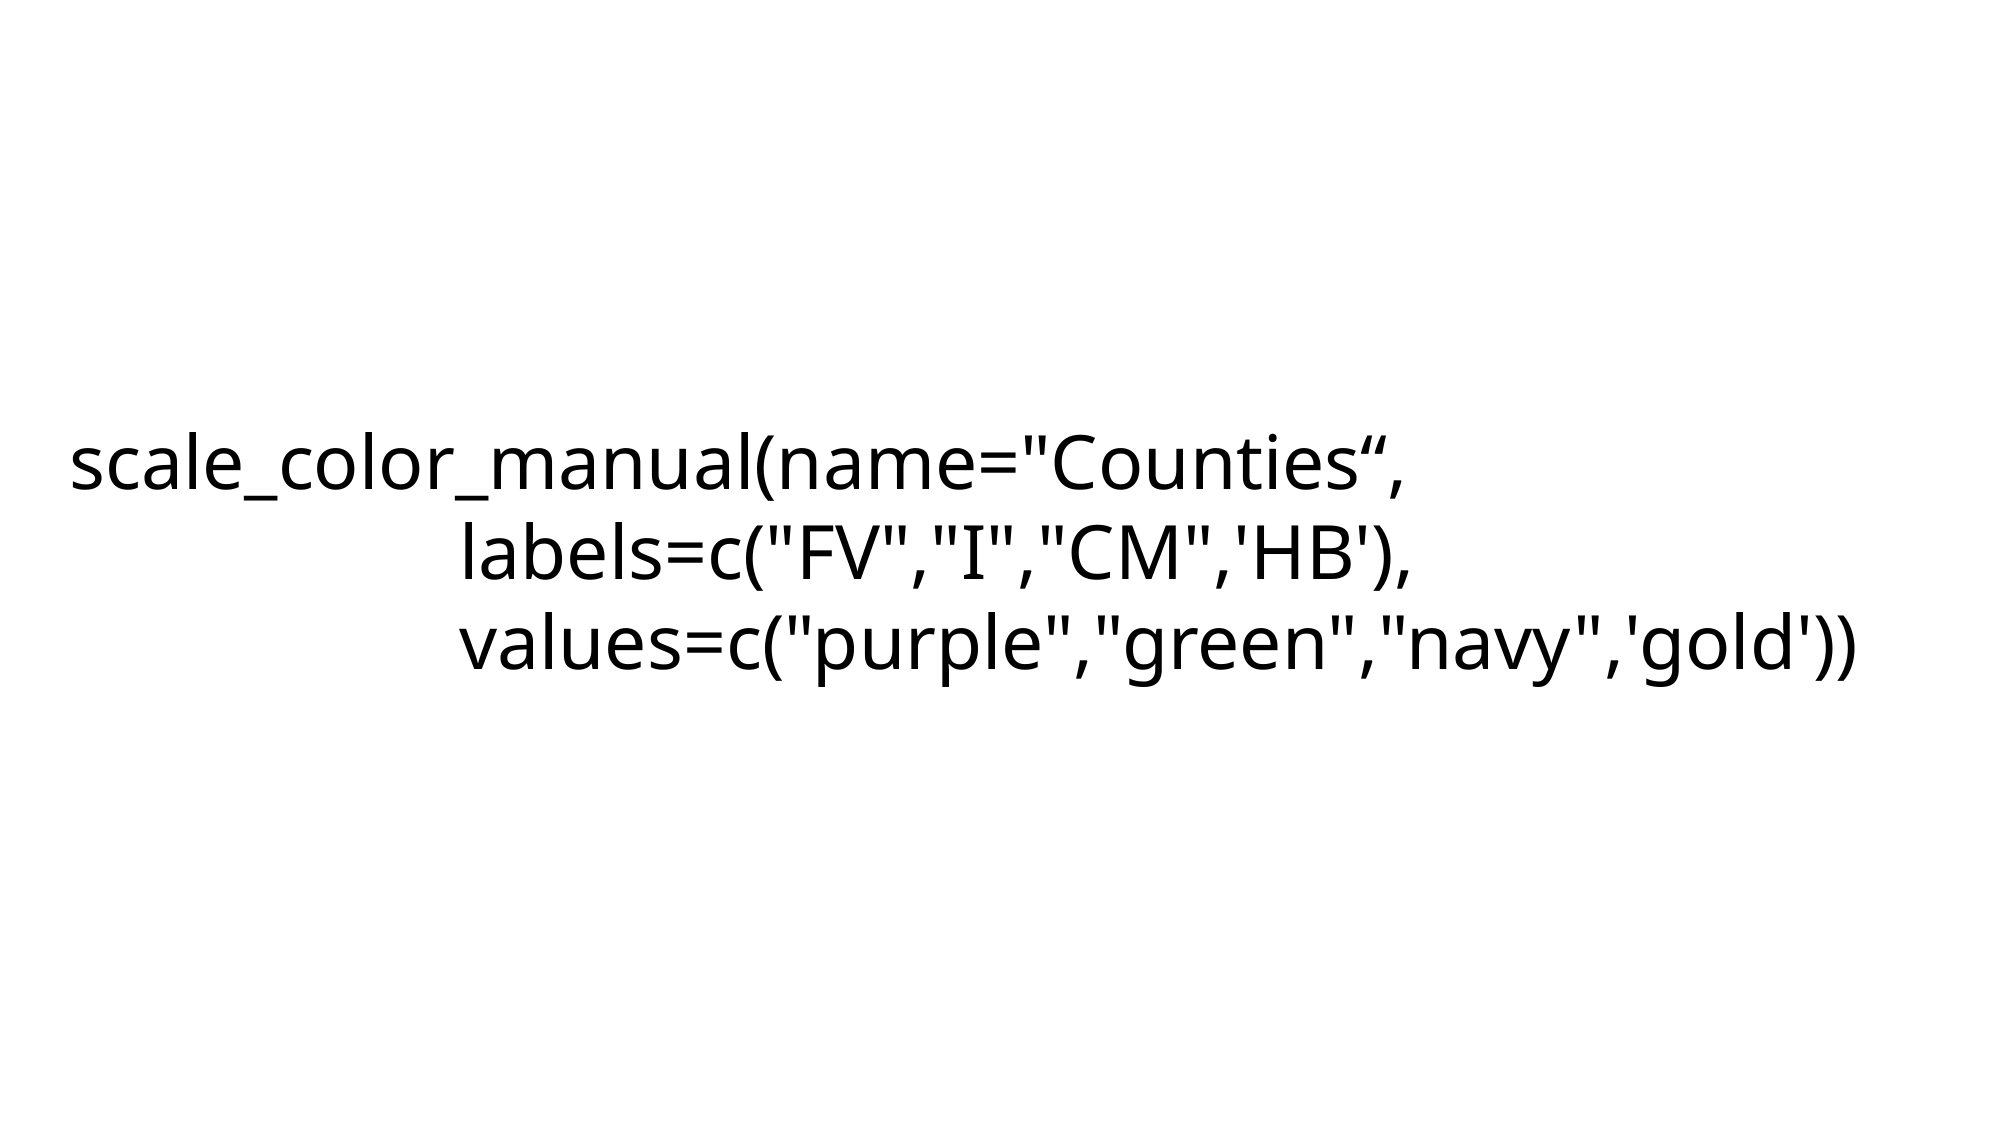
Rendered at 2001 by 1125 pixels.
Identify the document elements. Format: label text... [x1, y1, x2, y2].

text_box scale_color_manual(name="Counties“, labels=c("FV","I","CM",'HB'), values=c("purple","green","navy",'gold')) [35, 406, 2000, 692]
